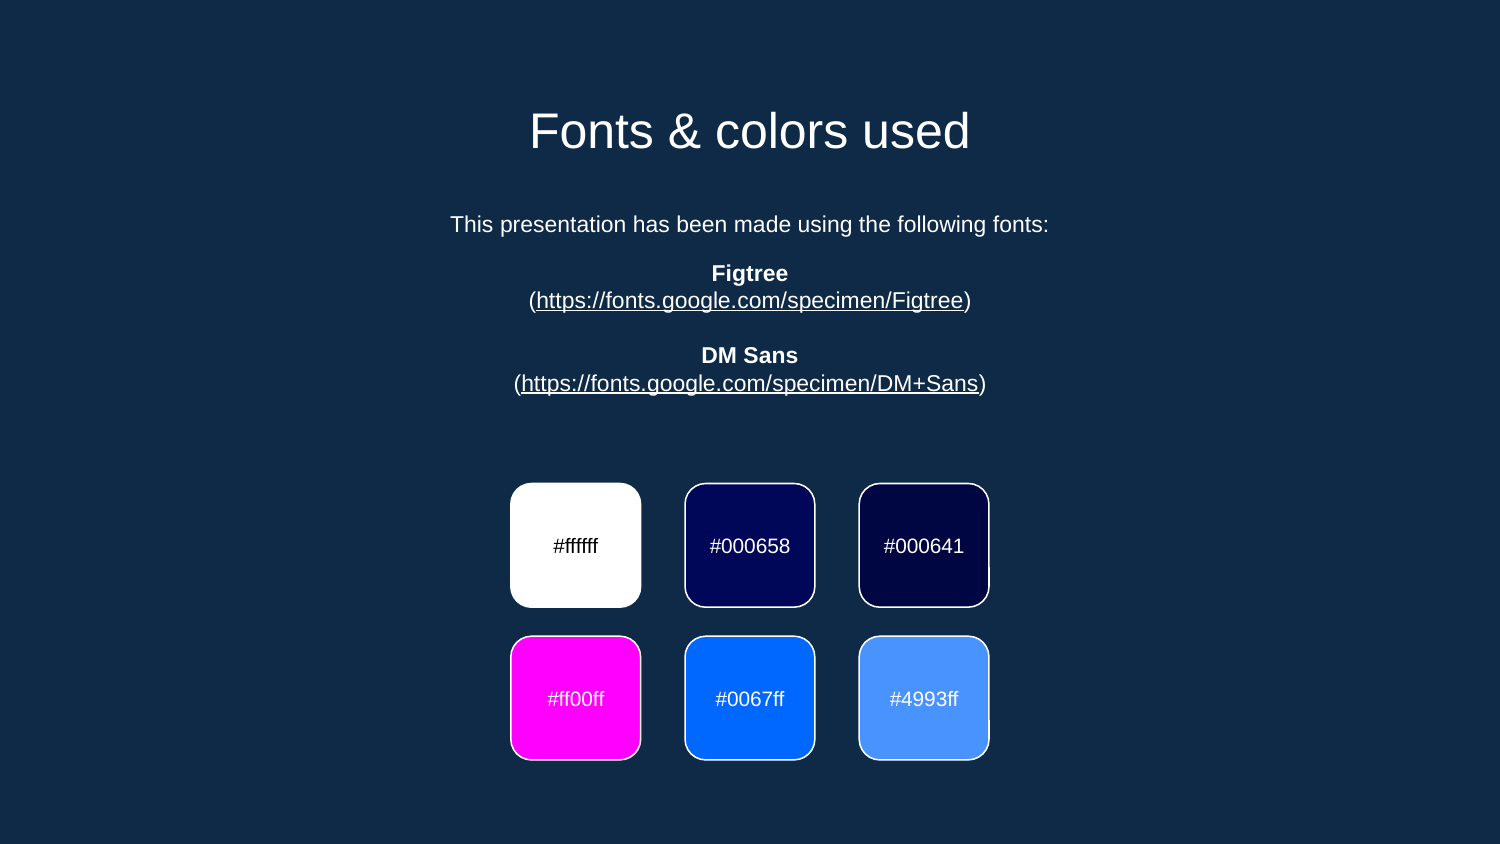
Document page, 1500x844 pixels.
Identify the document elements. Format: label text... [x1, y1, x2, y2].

text_box [510, 735, 641, 760]
text_box #000658 [685, 509, 815, 582]
text_box [685, 483, 815, 509]
text_box [685, 582, 815, 608]
text_box [859, 582, 989, 608]
text_box [859, 483, 989, 509]
text_box #ff00ff [510, 661, 641, 735]
text_box [859, 735, 989, 760]
text_box #ffffff [510, 509, 641, 582]
text_box [685, 636, 815, 661]
text_box This presentation has been made using the following fonts: Figtree (https://fonts.google.com/specimen/Figtree) DM Sans (https://fonts.google.com/specimen/DM+Sans) [118, 194, 1382, 436]
title Fonts & colors used [118, 83, 1382, 163]
text_box [510, 582, 641, 608]
text_box #4993ff [859, 661, 989, 735]
text_box #0067ff [685, 661, 815, 735]
text_box [510, 636, 641, 661]
text_box [510, 483, 641, 509]
text_box [685, 735, 815, 760]
text_box [859, 636, 989, 661]
text_box #000641 [859, 509, 989, 582]
